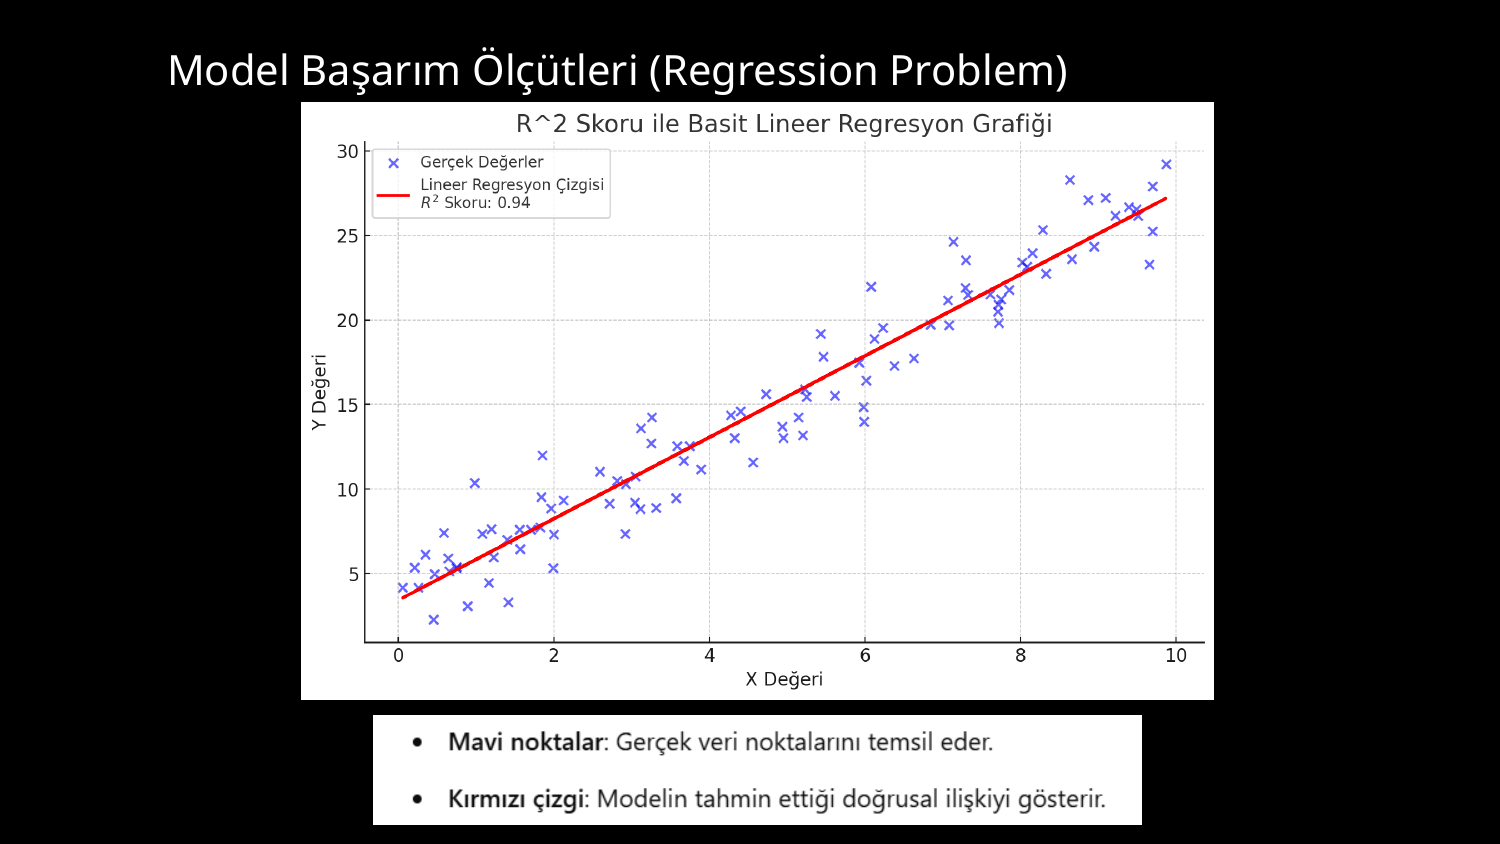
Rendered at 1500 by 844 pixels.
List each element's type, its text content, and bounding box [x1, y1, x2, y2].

picture [373, 715, 1142, 825]
title Model Başarım Ölçütleri (Regression Problem) [152, 0, 1338, 144]
picture [301, 102, 1214, 700]
